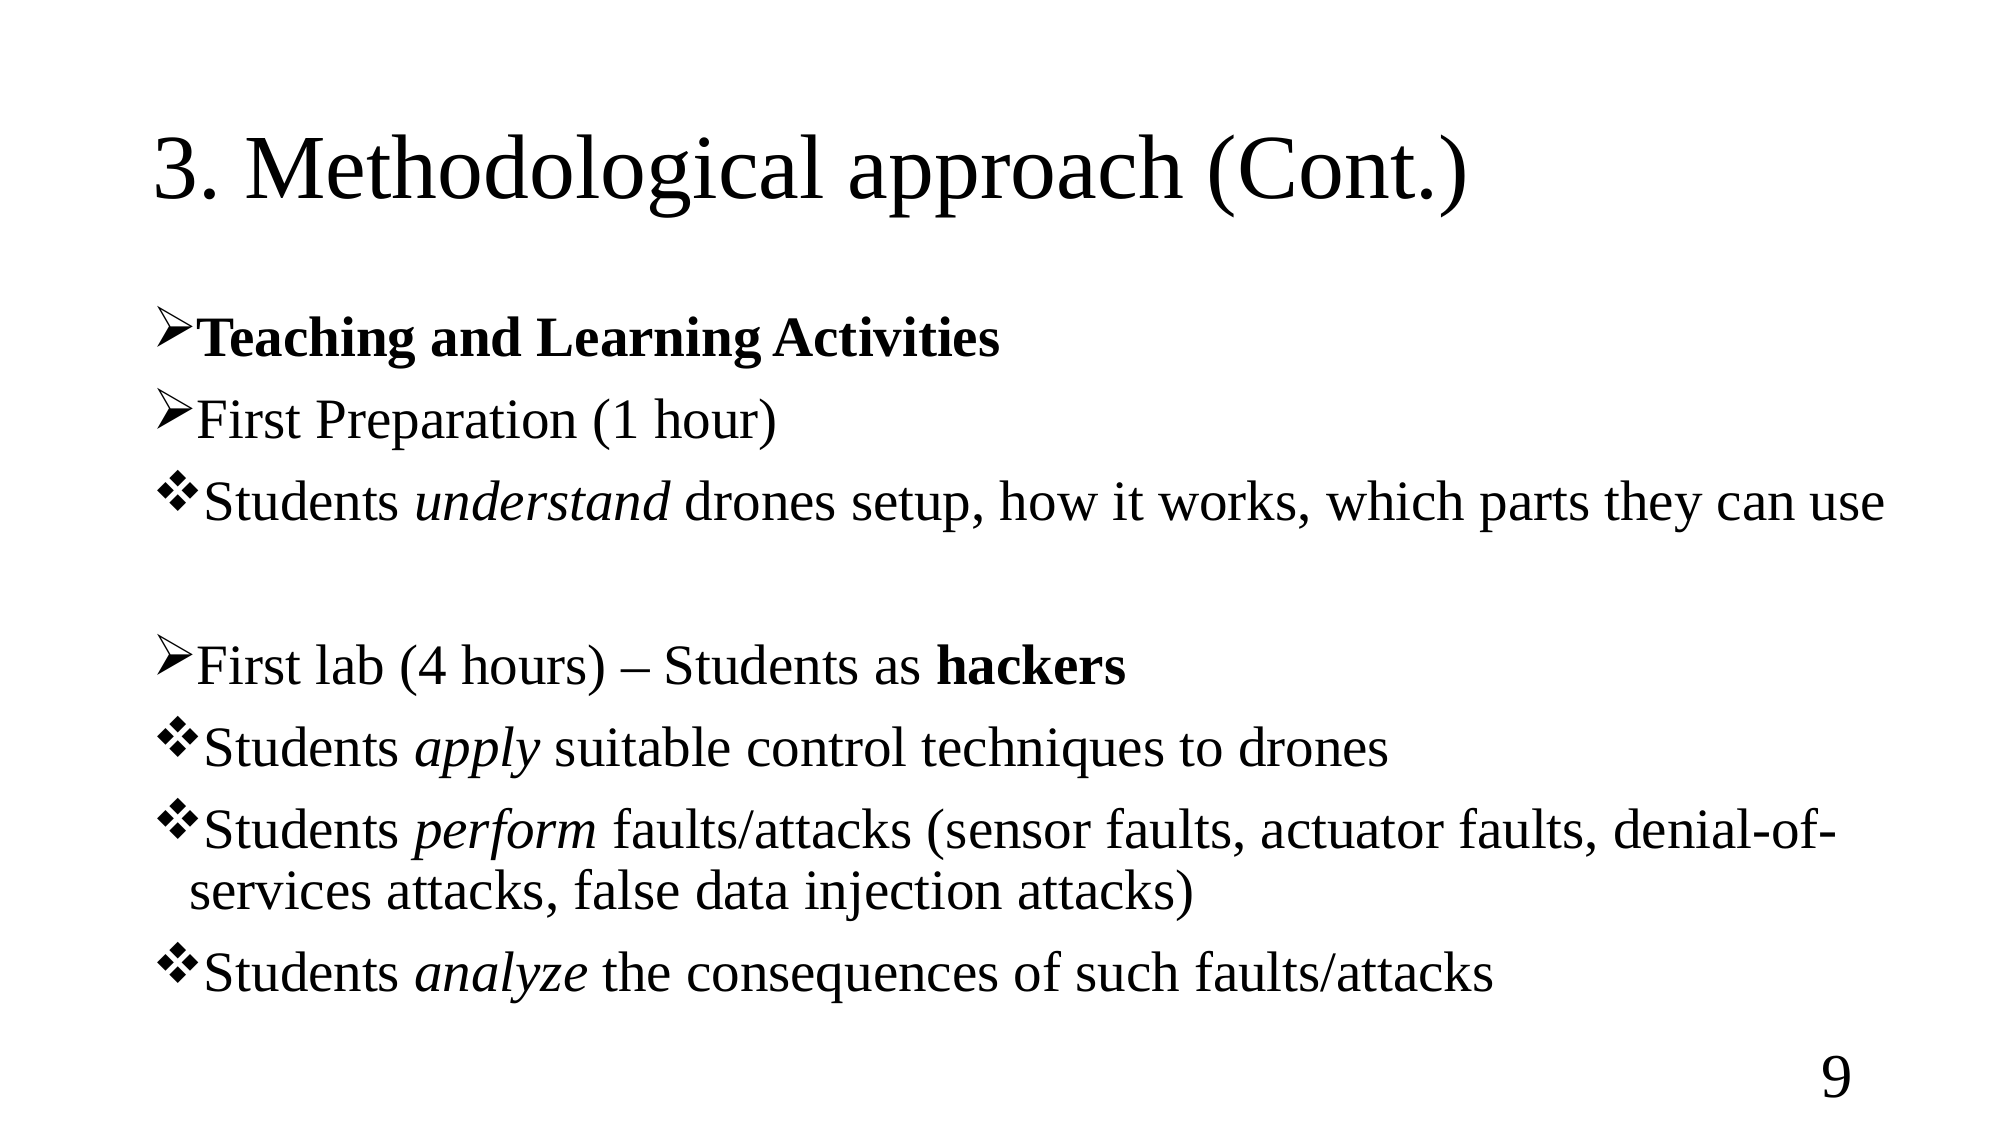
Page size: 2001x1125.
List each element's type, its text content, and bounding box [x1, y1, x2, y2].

title 3. Methodological approach (Cont.) [137, 59, 1863, 278]
slide_number 9 [1412, 1042, 1868, 1103]
list Teaching and Learning Activities First Preparation (1 hour) Students understand drones setup, how it works, which parts they can use First lab (4 hours) – Students as hackers Students apply suitable control techniques to drones Students perform faults/attacks (sensor faults, actuator faults, denial-of-services attacks, false data injection attacks) Students analyze the consequences of such faults/attacks [137, 299, 1941, 1066]
